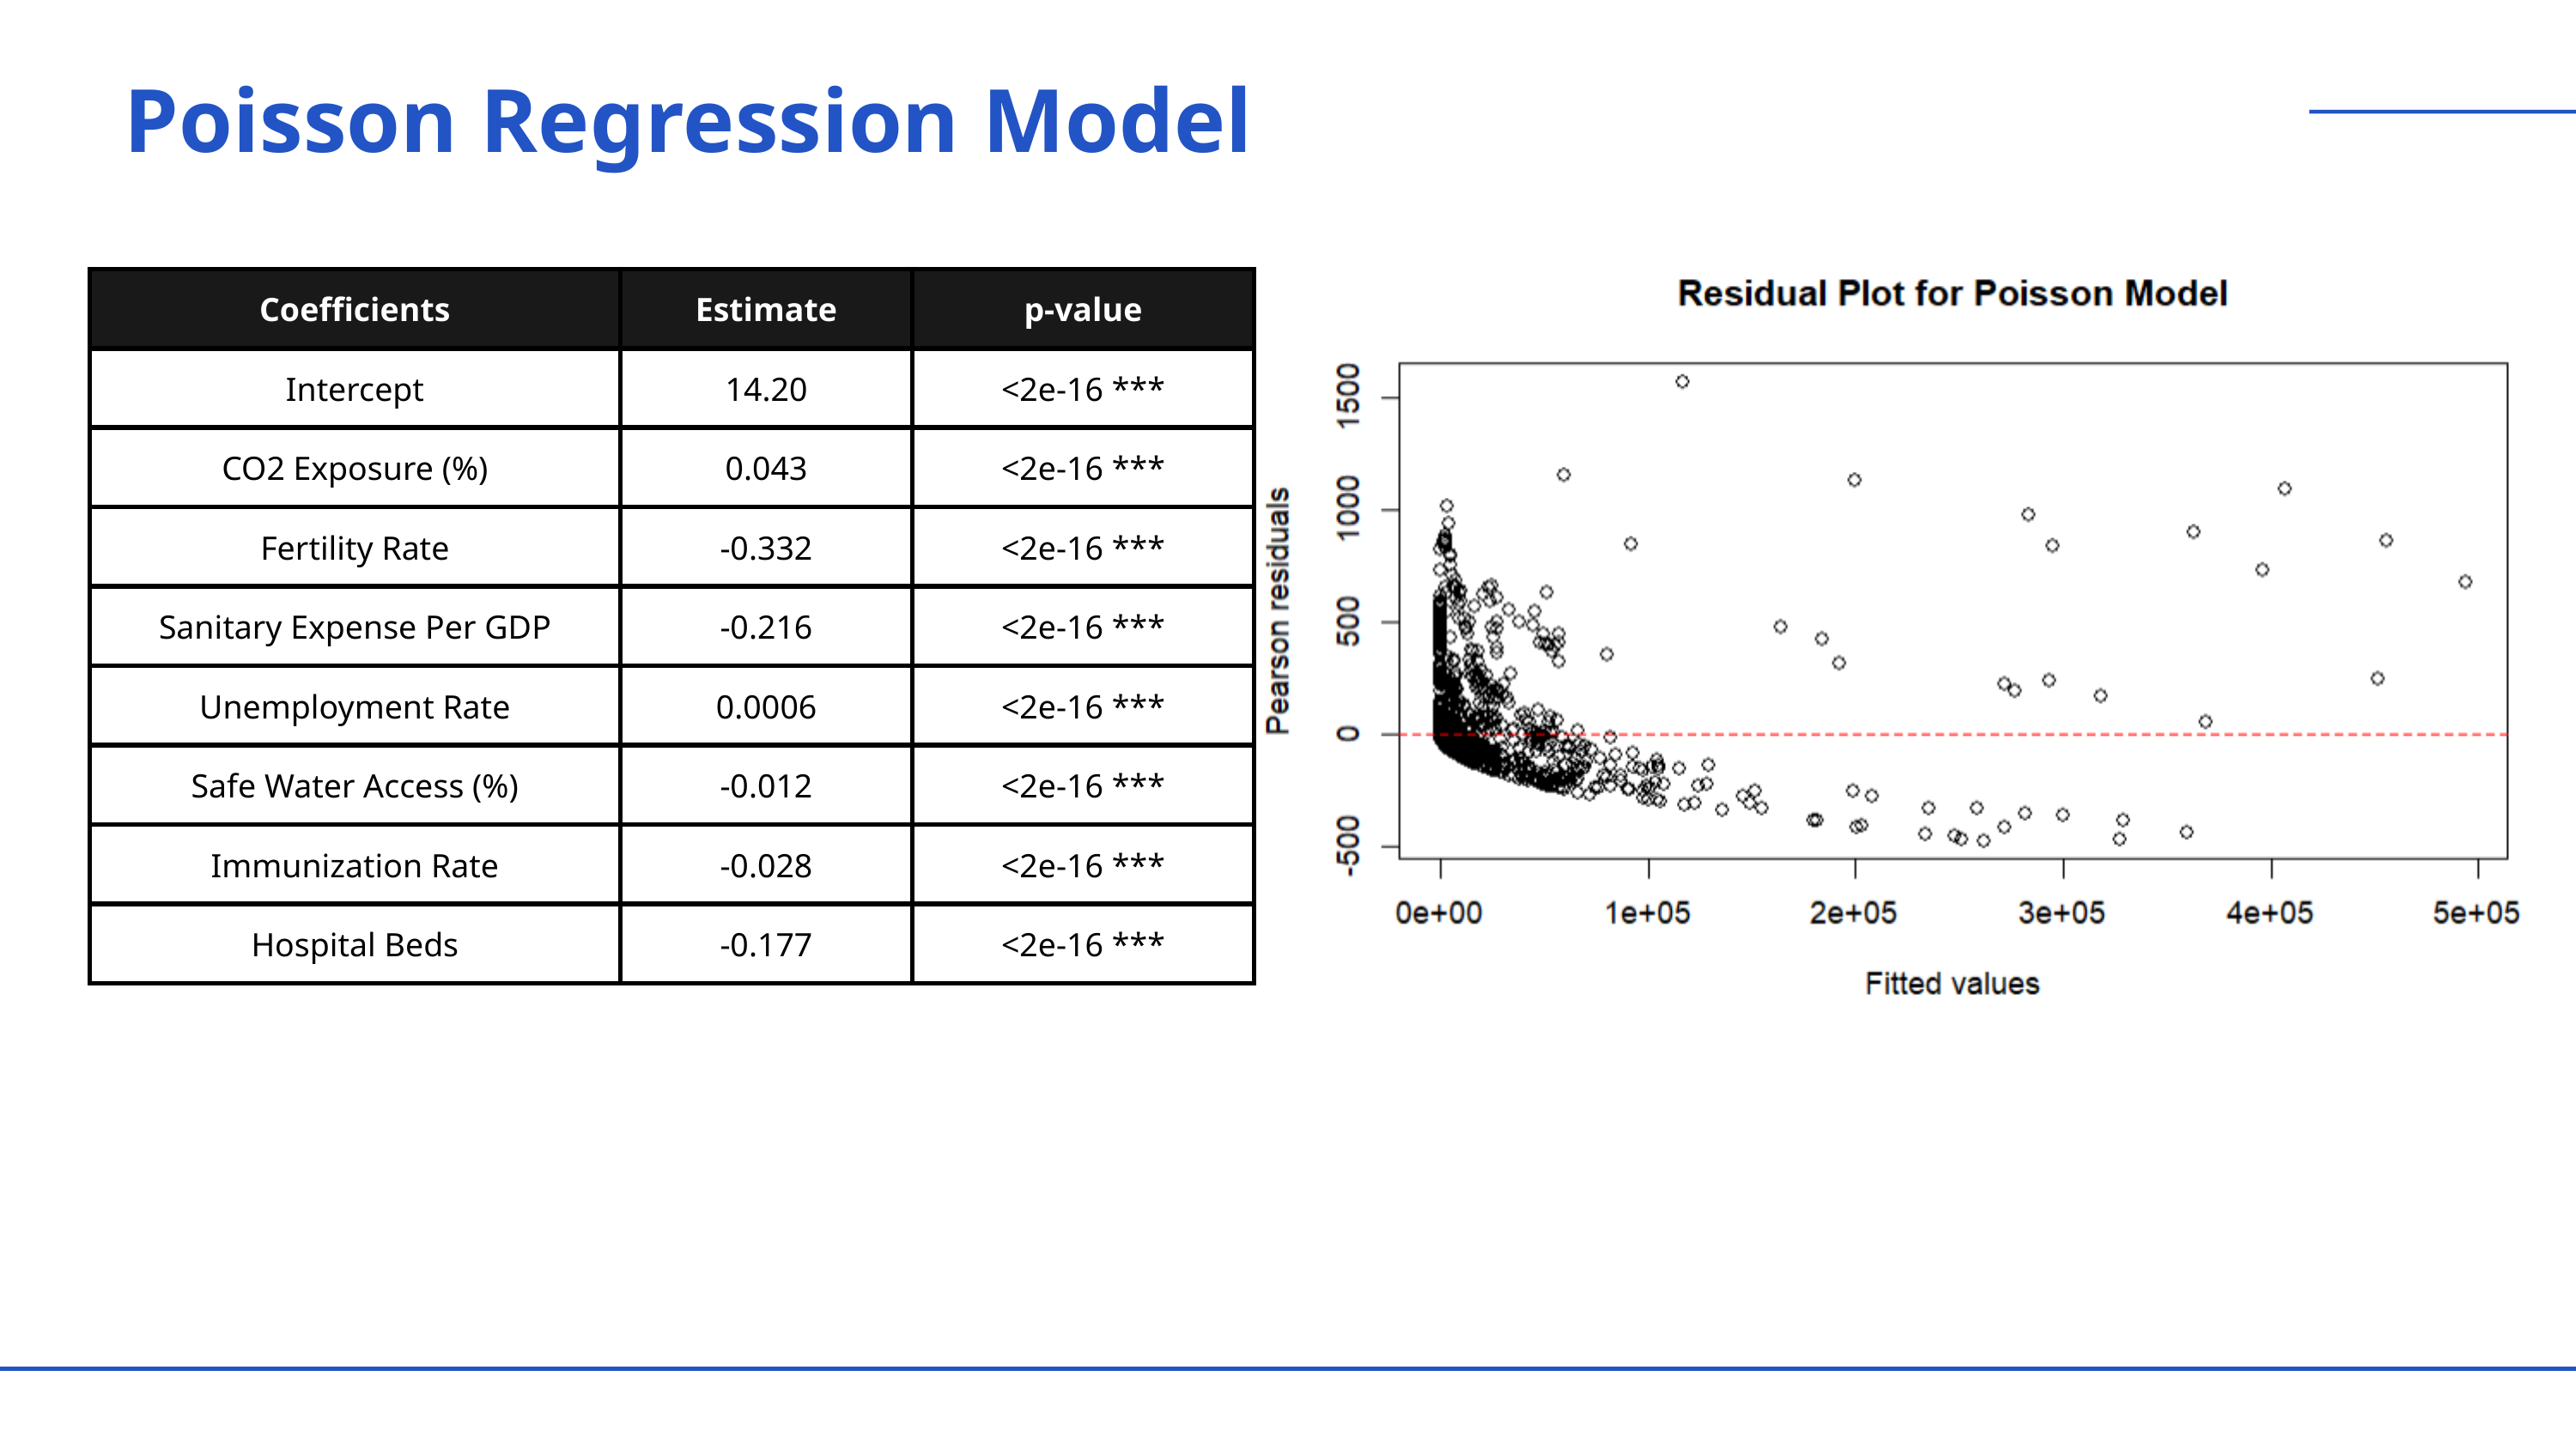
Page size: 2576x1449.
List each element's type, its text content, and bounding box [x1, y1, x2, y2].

table_cell 14.20 [623, 351, 910, 425]
table_header p-value [914, 271, 1252, 346]
table_cell <2e-16 *** [914, 351, 1252, 425]
table_cell Fertility Rate [92, 509, 618, 584]
table_cell Sanitary Expense Per GDP [92, 589, 618, 664]
table_cell Immunization Rate [92, 827, 618, 901]
table_cell <2e-16 *** [914, 589, 1252, 664]
table_cell Safe Water Access (%) [92, 748, 618, 822]
table_cell -0.177 [623, 906, 910, 981]
table_header Coefficients [92, 271, 618, 346]
table_cell 0.0006 [623, 668, 910, 743]
table_header Estimate [623, 271, 910, 346]
table_cell -0.332 [623, 509, 910, 584]
table_cell -0.028 [623, 827, 910, 901]
text_box [1261, 227, 2576, 1026]
table_cell <2e-16 *** [914, 906, 1252, 981]
table_cell Unemployment Rate [92, 668, 618, 743]
table_cell <2e-16 *** [914, 430, 1252, 505]
table_cell <2e-16 *** [914, 748, 1252, 822]
table_cell Intercept [92, 351, 618, 425]
table_cell <2e-16 *** [914, 509, 1252, 584]
table_cell Hospital Beds [92, 906, 618, 981]
table_cell <2e-16 *** [914, 827, 1252, 901]
table_cell CO2 Exposure (%) [92, 430, 618, 505]
text_box Poisson Regression Model [89, 47, 1288, 170]
table_cell -0.012 [623, 748, 910, 822]
table_cell <2e-16 *** [914, 668, 1252, 743]
table_cell -0.216 [623, 589, 910, 664]
table_cell 0.043 [623, 430, 910, 505]
